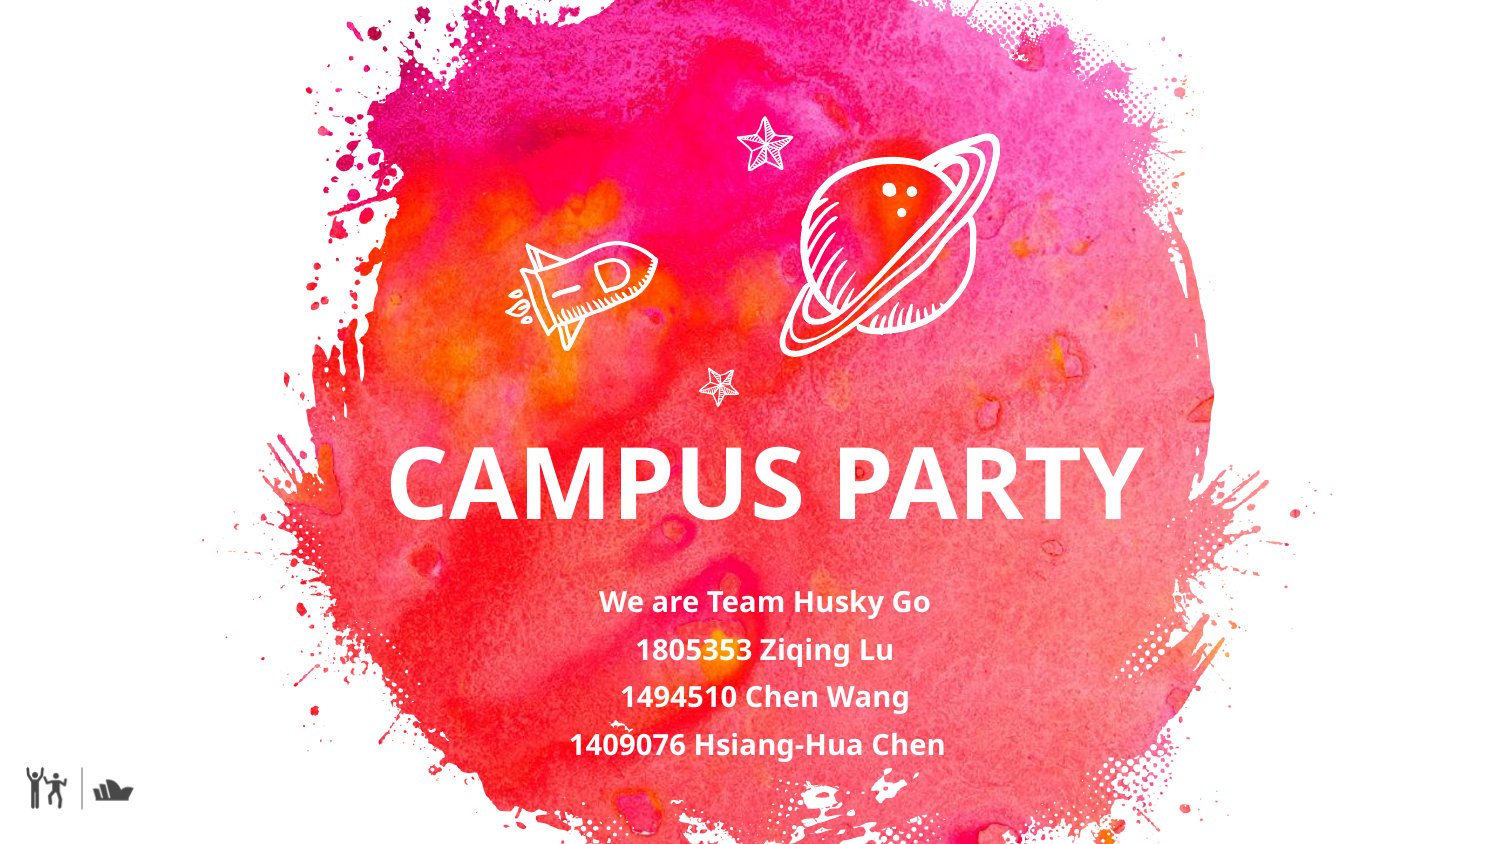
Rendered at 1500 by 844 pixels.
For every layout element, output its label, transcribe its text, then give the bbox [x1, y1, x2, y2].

subtitle We are Team Husky Go 1805353 Ziqing Lu 1494510 Chen Wang 1409076 Hsiang-Hua Chen [429, 568, 1102, 698]
text_box [779, 133, 1000, 357]
title CAMPUS PARTY [323, 344, 1207, 555]
text_box [736, 116, 794, 172]
picture [0, 0, 1500, 844]
text_box [504, 241, 658, 351]
text_box [698, 367, 740, 407]
